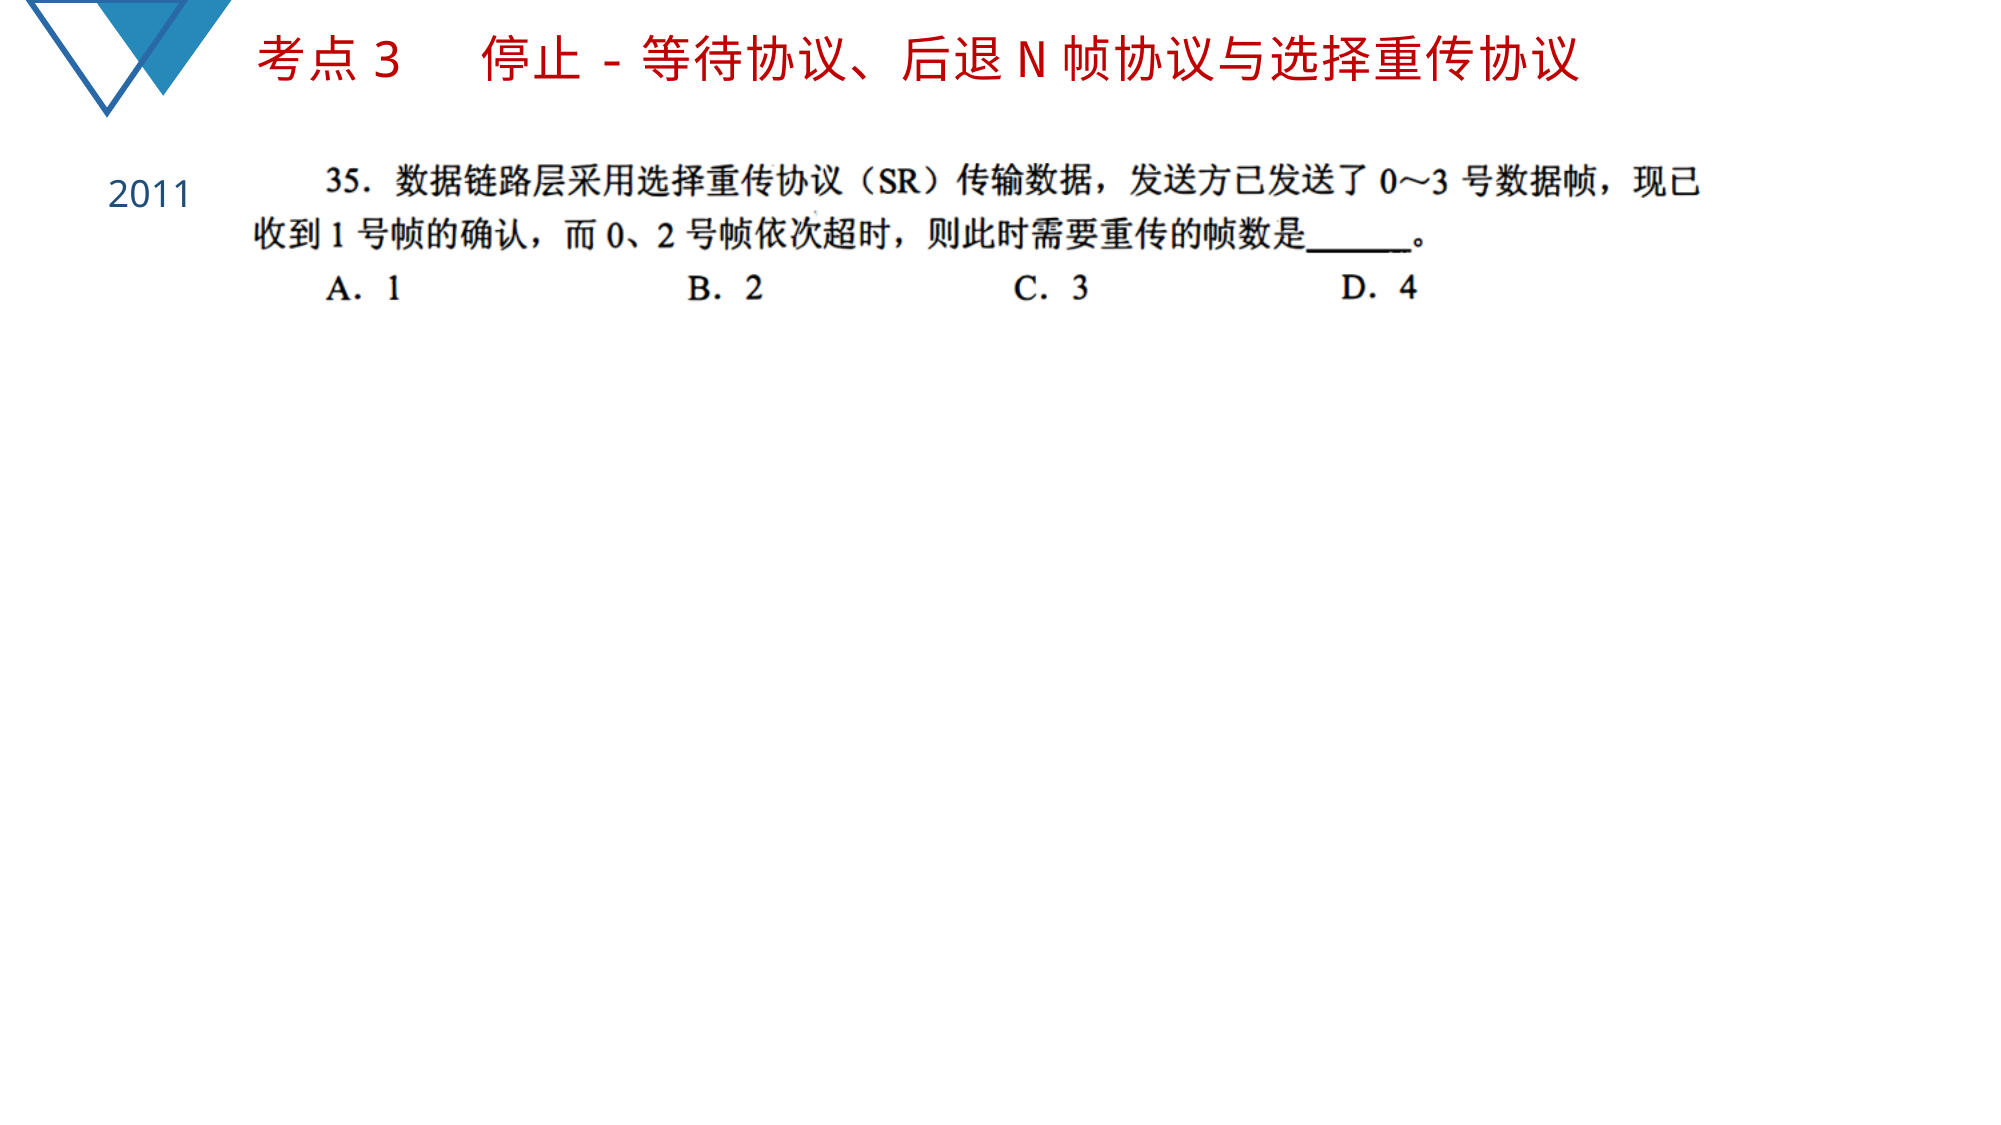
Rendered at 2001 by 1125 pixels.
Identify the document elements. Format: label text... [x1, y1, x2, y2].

text_box 2011 [93, 163, 217, 223]
picture [244, 163, 1703, 308]
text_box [29, 0, 232, 113]
text_box 考点3 停止-等待协议、后退N帧协议与选择重传协议 [241, 20, 1647, 95]
